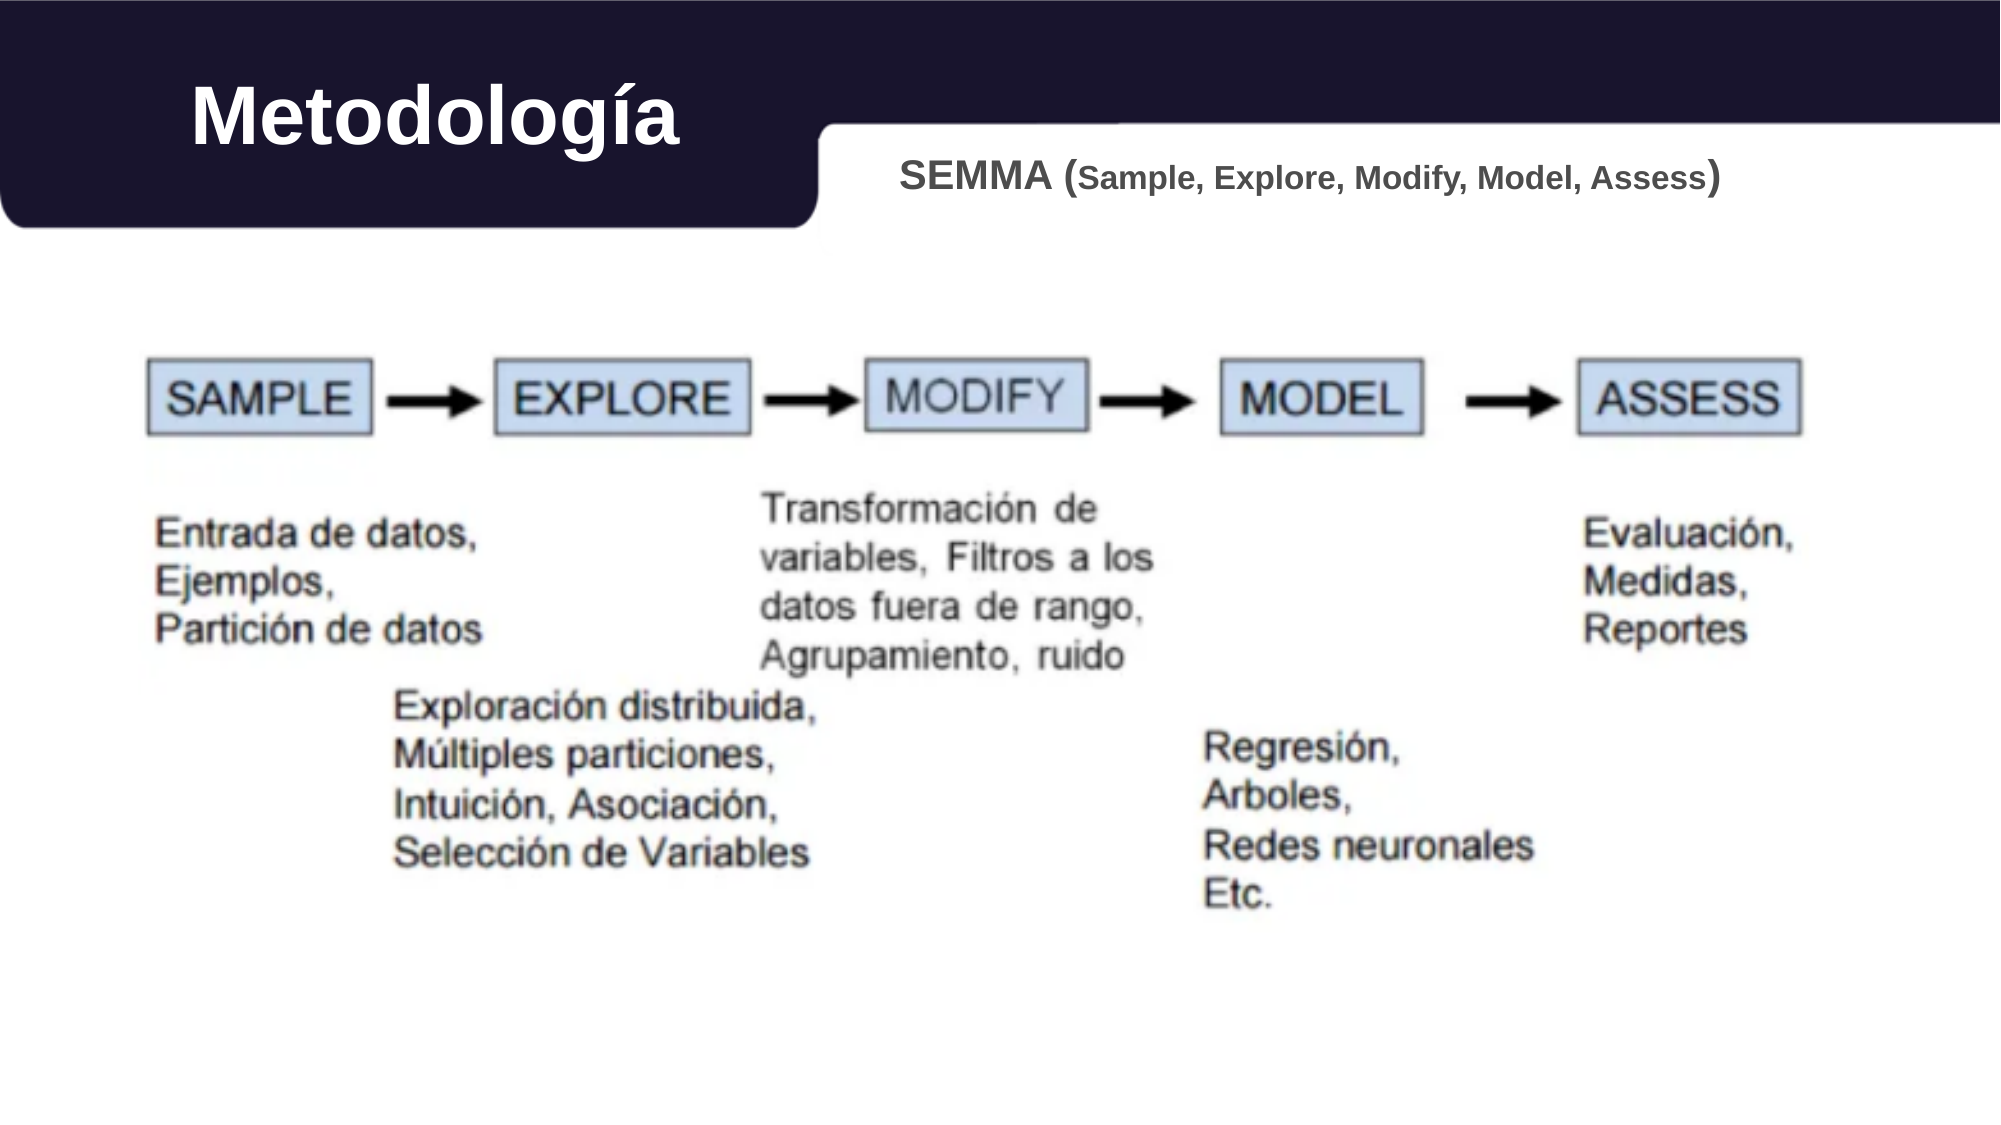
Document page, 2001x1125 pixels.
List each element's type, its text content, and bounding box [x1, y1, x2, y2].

picture [0, 0, 2000, 1125]
text_box SEMMA (Sample, Explore, Modify, Model, Assess) [884, 146, 1771, 259]
text_box Metodología [175, 53, 1743, 135]
